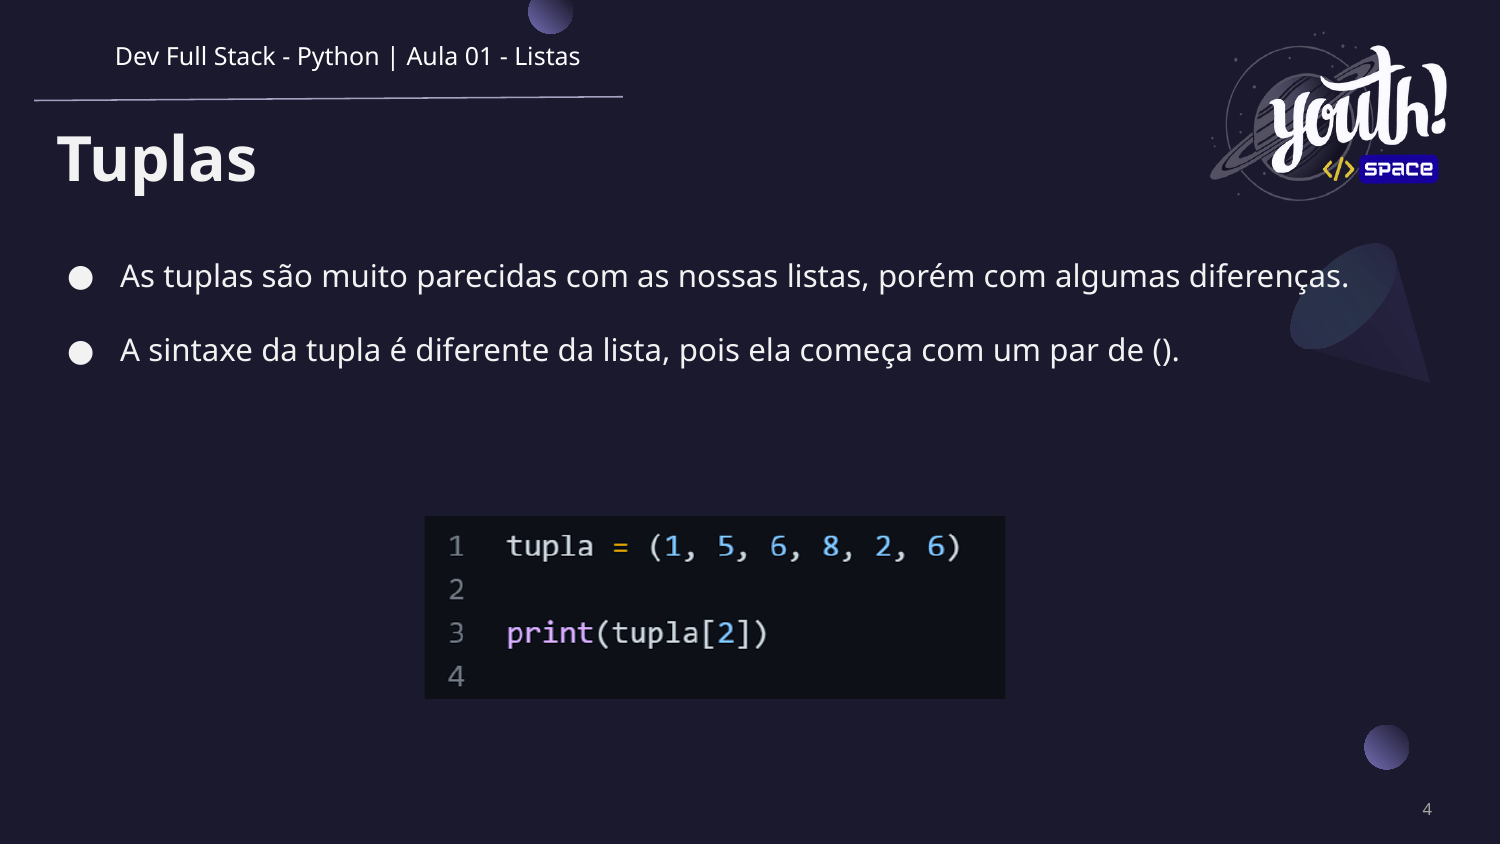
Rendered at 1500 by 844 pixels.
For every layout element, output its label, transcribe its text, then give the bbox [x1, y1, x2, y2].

text_box [1188, 11, 1468, 221]
text_box As tuplas são muito parecidas com as nossas listas, porém com algumas diferenças. A sintaxe da tupla é diferente da lista, pois ela começa com um par de (). [30, 240, 1267, 384]
picture [424, 516, 1006, 699]
title Tuplas [56, 119, 1471, 240]
slide_number ‹#› [1224, 800, 1433, 820]
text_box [1272, 225, 1477, 430]
text_box [528, 0, 573, 24]
text_box Dev Full Stack - Python | Aula 01 - Listas [99, 24, 1026, 85]
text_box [33, 96, 624, 101]
